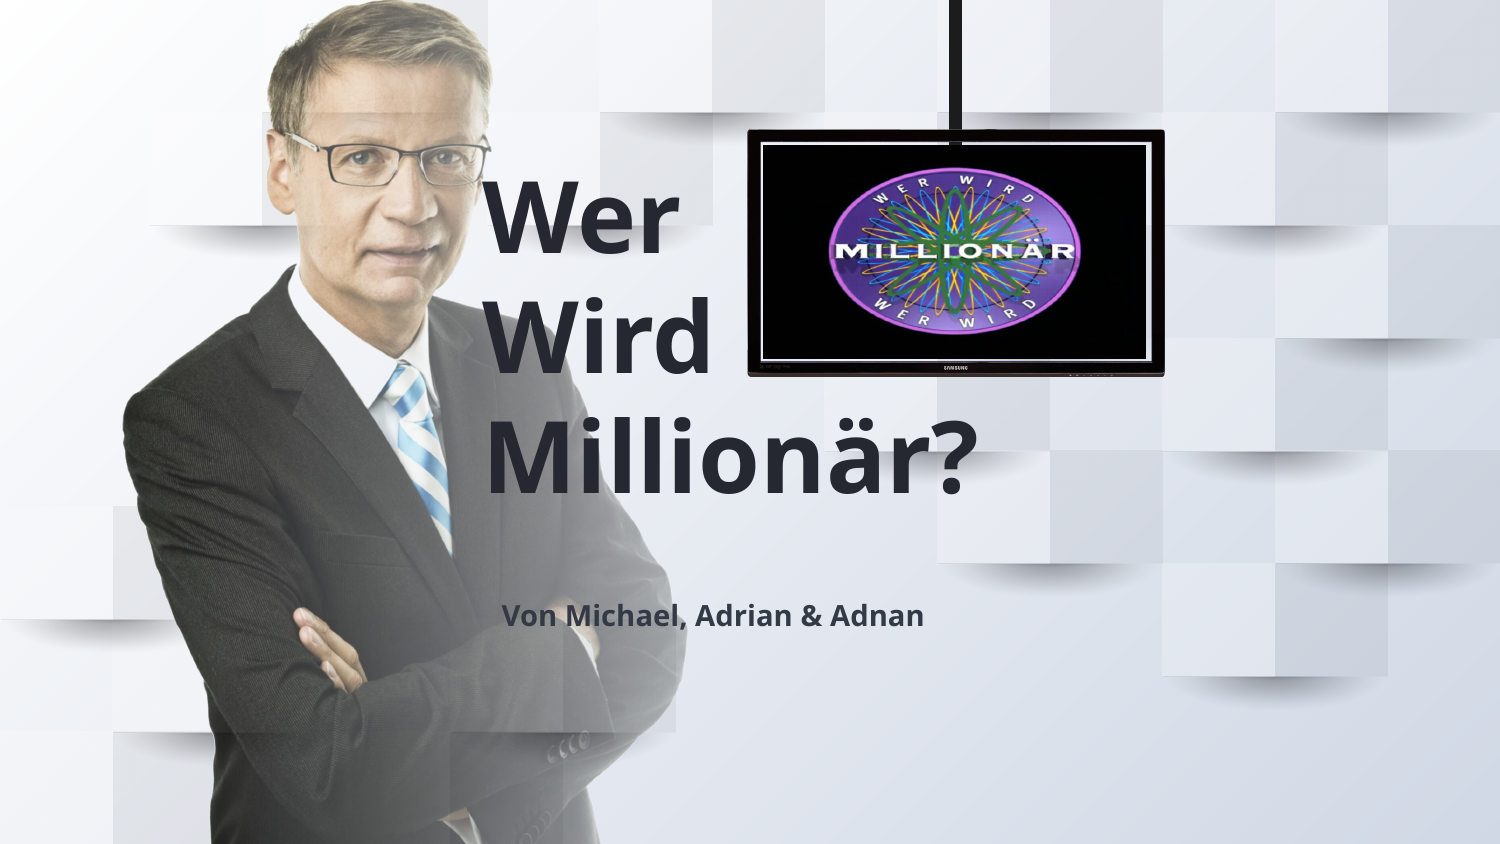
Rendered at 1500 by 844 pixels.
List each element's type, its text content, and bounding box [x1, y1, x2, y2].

text_box Von Michael, Adrian & Adnan [692, 590, 1095, 640]
picture [0, 0, 1500, 844]
title Wer Wird Millionär? [692, 298, 1018, 489]
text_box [762, 144, 1147, 360]
